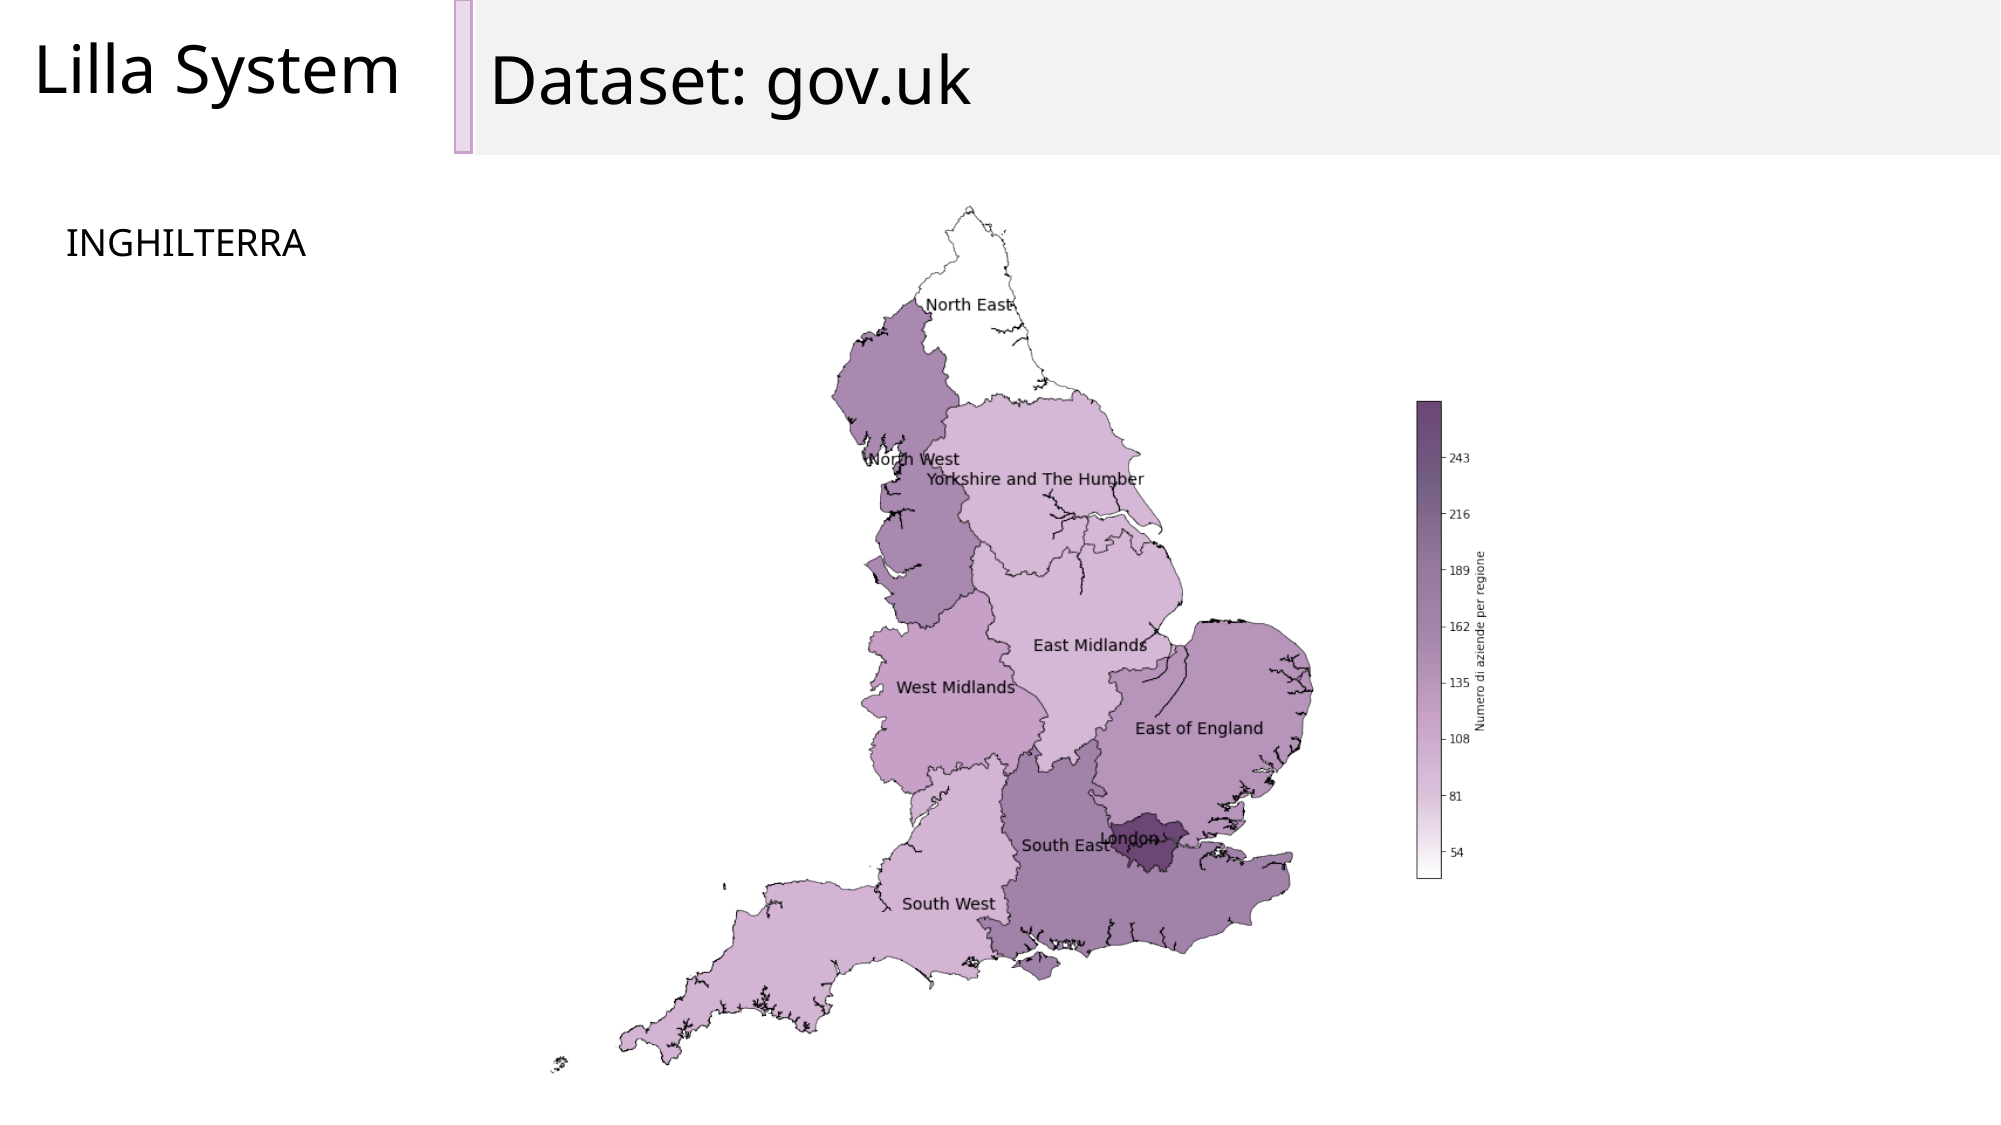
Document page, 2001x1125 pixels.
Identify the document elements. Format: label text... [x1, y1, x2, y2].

text_box Dataset: gov.uk [474, 0, 2000, 156]
text_box [454, 0, 473, 154]
picture [504, 155, 1496, 1125]
text_box Lilla System [18, 19, 469, 115]
text_box INGHILTERRA [51, 212, 504, 272]
